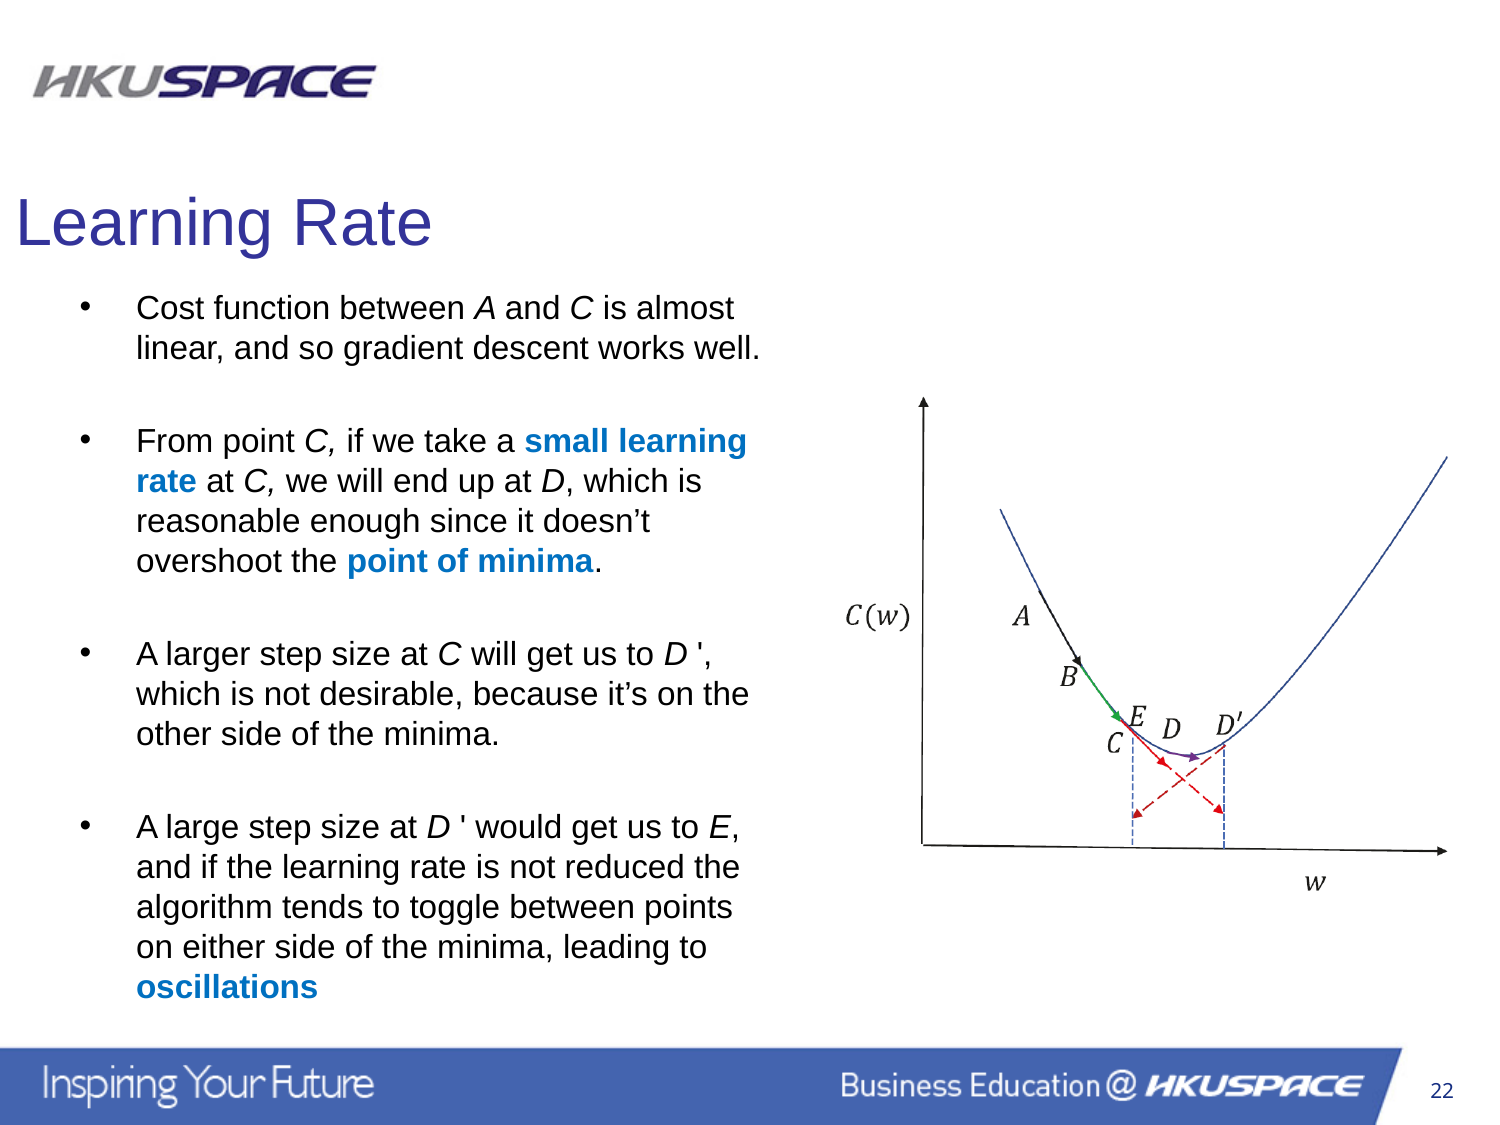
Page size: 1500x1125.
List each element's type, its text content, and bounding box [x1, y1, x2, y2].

title Learning Rate [0, 101, 1325, 266]
text_box Cost function between A and C is almost linear, and so gradient descent works well. From point C, if we take a small learning rate at C, we will end up at D, which is reasonable enough since it doesn’t overshoot the point of minima. A larger step size at C will get us to D ', which is not desirable, because it’s on the other side of the minima. A large step size at D ' would get us to E, and if the learning rate is not reduced the algorithm tends to toggle between points on either side of the minima, leading to oscillations [64, 278, 786, 1047]
slide_number 22 [1415, 1070, 1499, 1125]
picture [0, 0, 1500, 1125]
